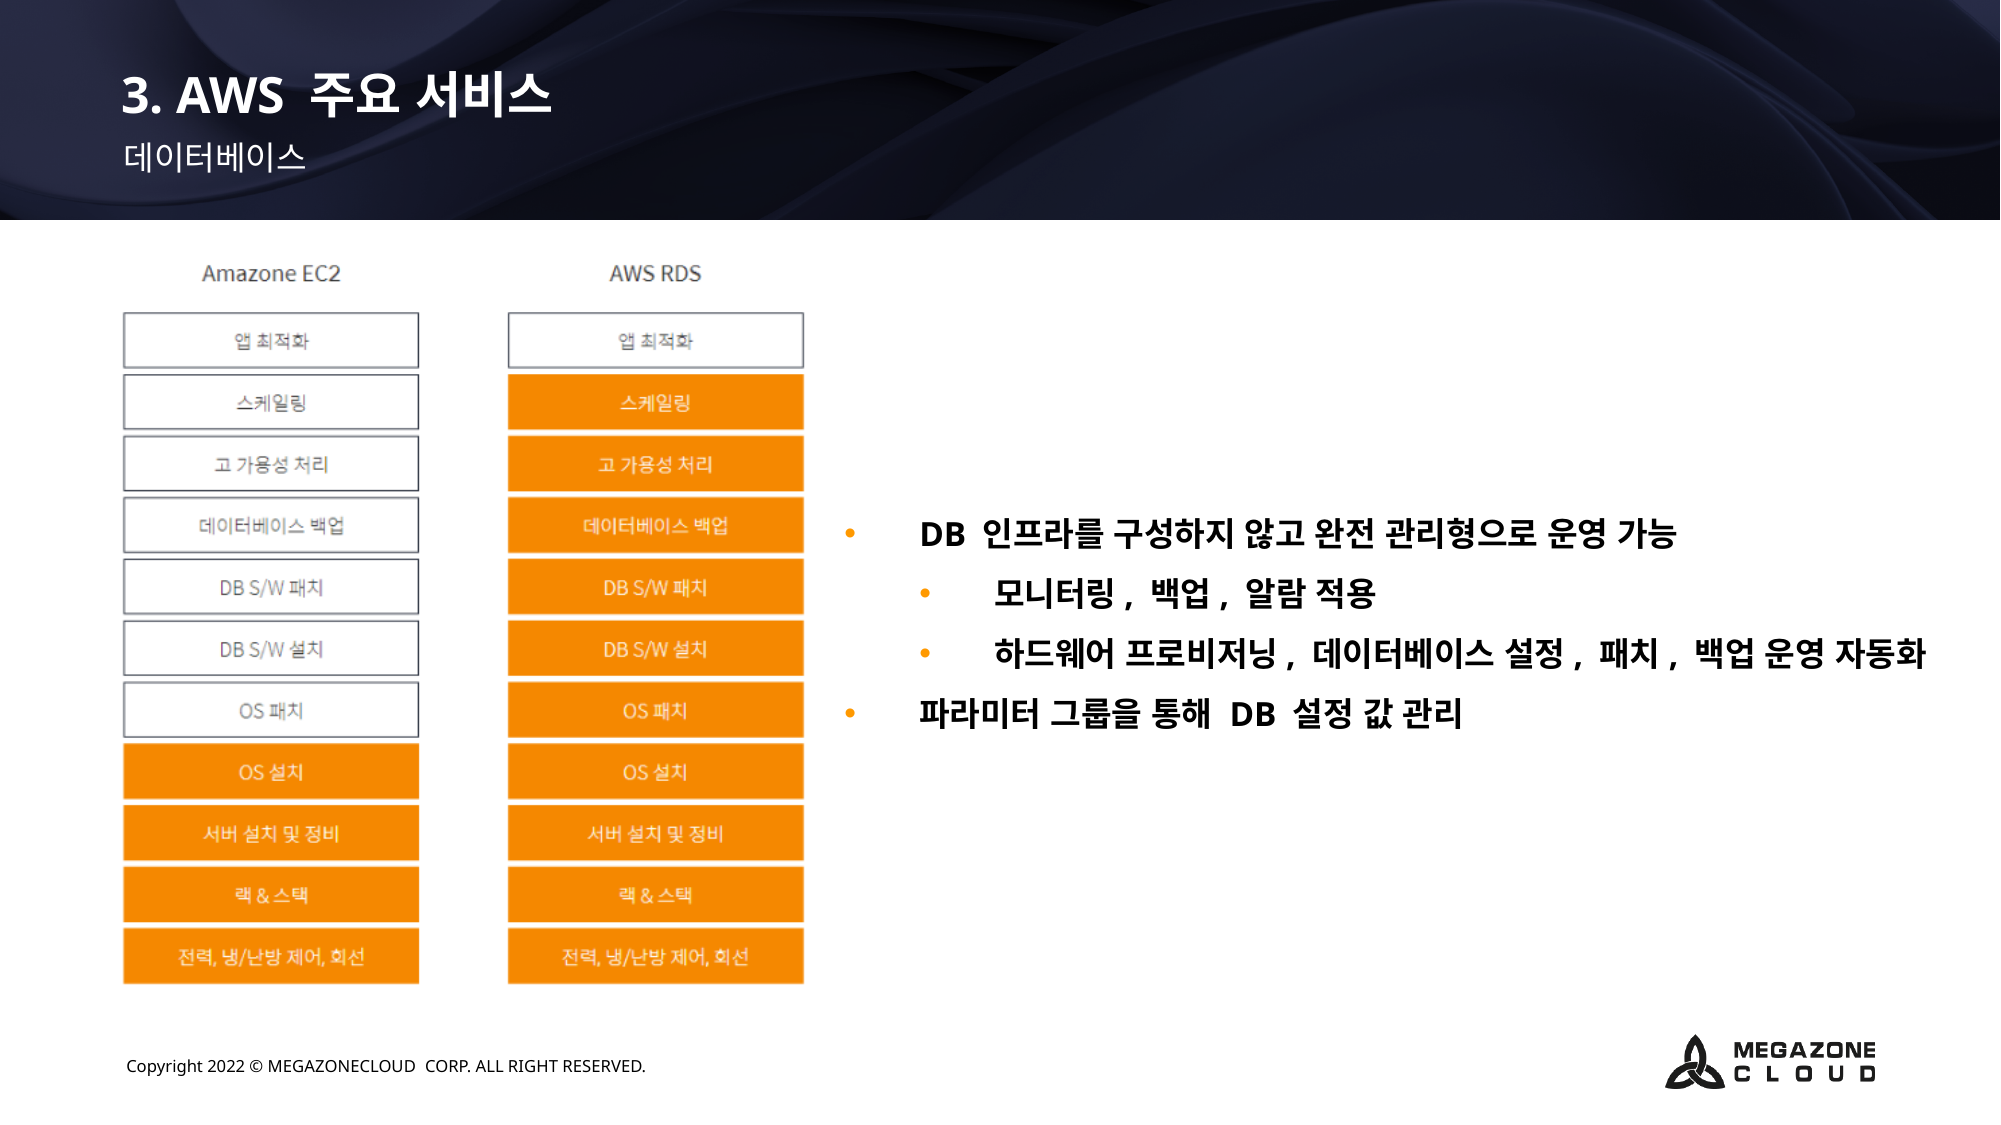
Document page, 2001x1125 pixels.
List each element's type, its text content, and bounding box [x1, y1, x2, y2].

picture [1665, 1034, 1875, 1089]
text_box Copyright 2022 © MEGAZONECLOUD CORP. ALL RIGHT RESERVED. [111, 1035, 815, 1084]
picture [45, 237, 881, 1018]
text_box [106, 55, 1236, 177]
picture [0, 0, 2000, 220]
text_box DB 인프라를 구성하지 않고 완전 관리형으로 운영 가능 모니터링, 백업, 알람 적용 하드웨어 프로비저닝, 데이터베이스 설정, 패치, 백업 운영 자동화 파라미터 그룹을 통해 DB 설정 값 관리 [881, 339, 2000, 947]
